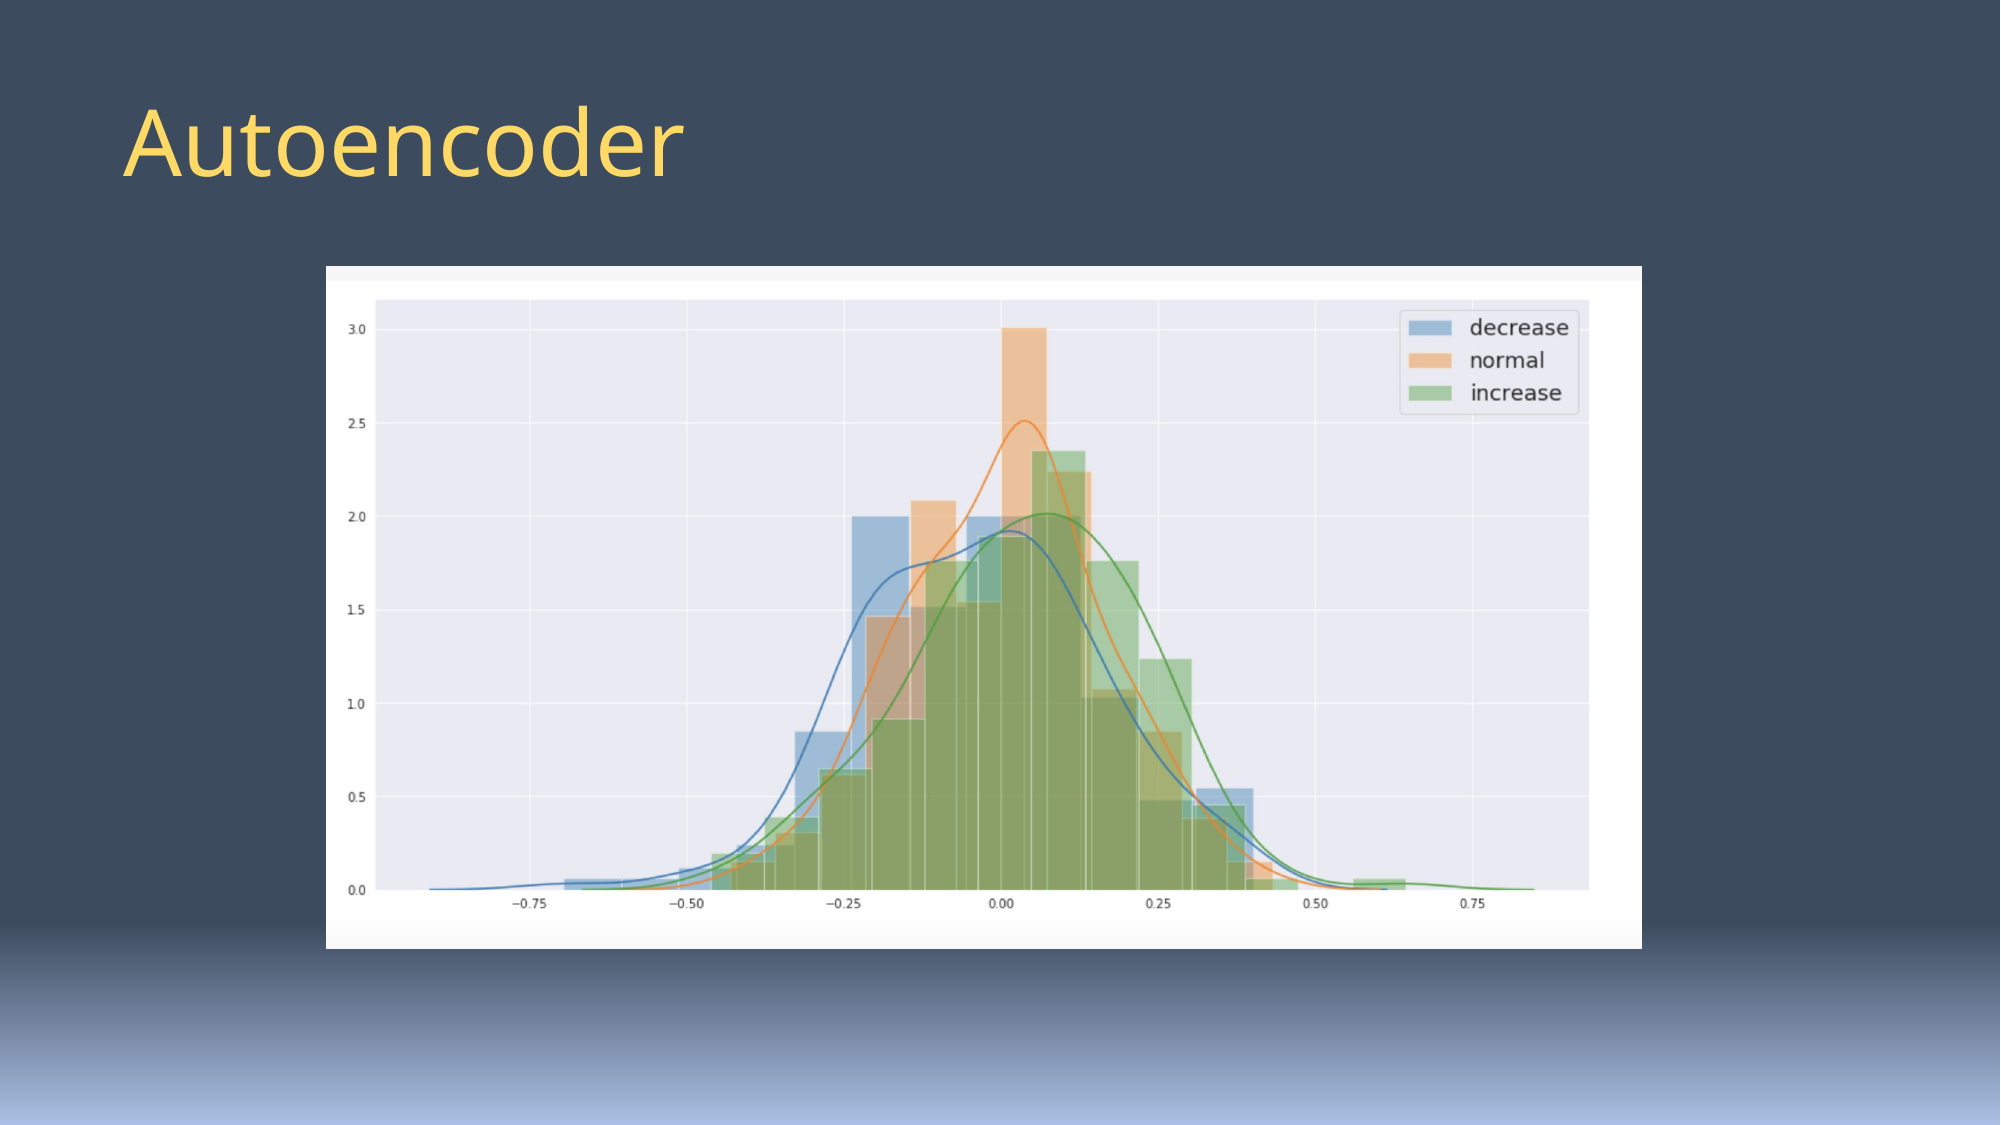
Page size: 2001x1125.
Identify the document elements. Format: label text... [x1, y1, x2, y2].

picture [326, 266, 1642, 949]
text_box Autoencoder [108, 48, 780, 245]
